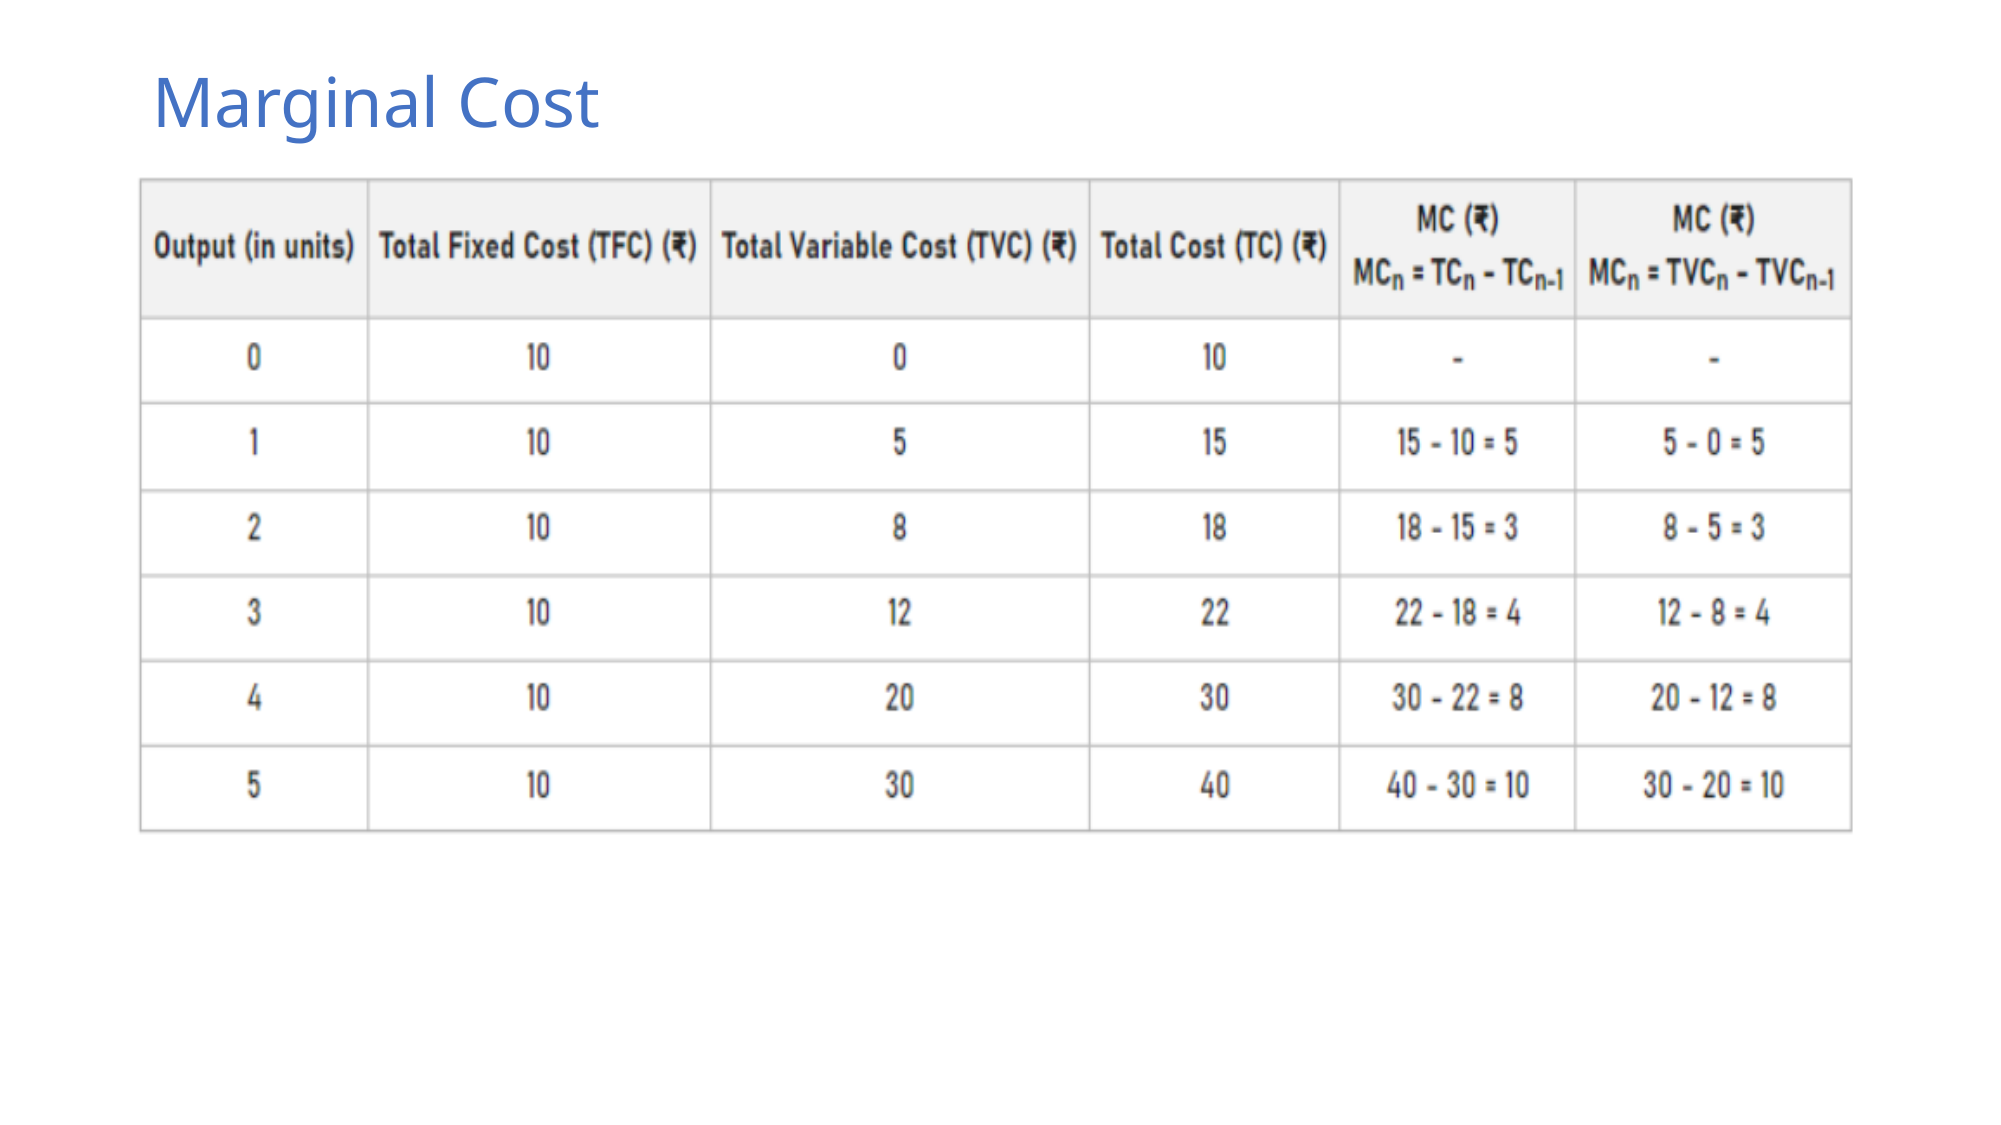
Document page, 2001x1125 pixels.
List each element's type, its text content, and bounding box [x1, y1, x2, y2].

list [127, 149, 1872, 870]
title Marginal Cost [137, 59, 1863, 149]
